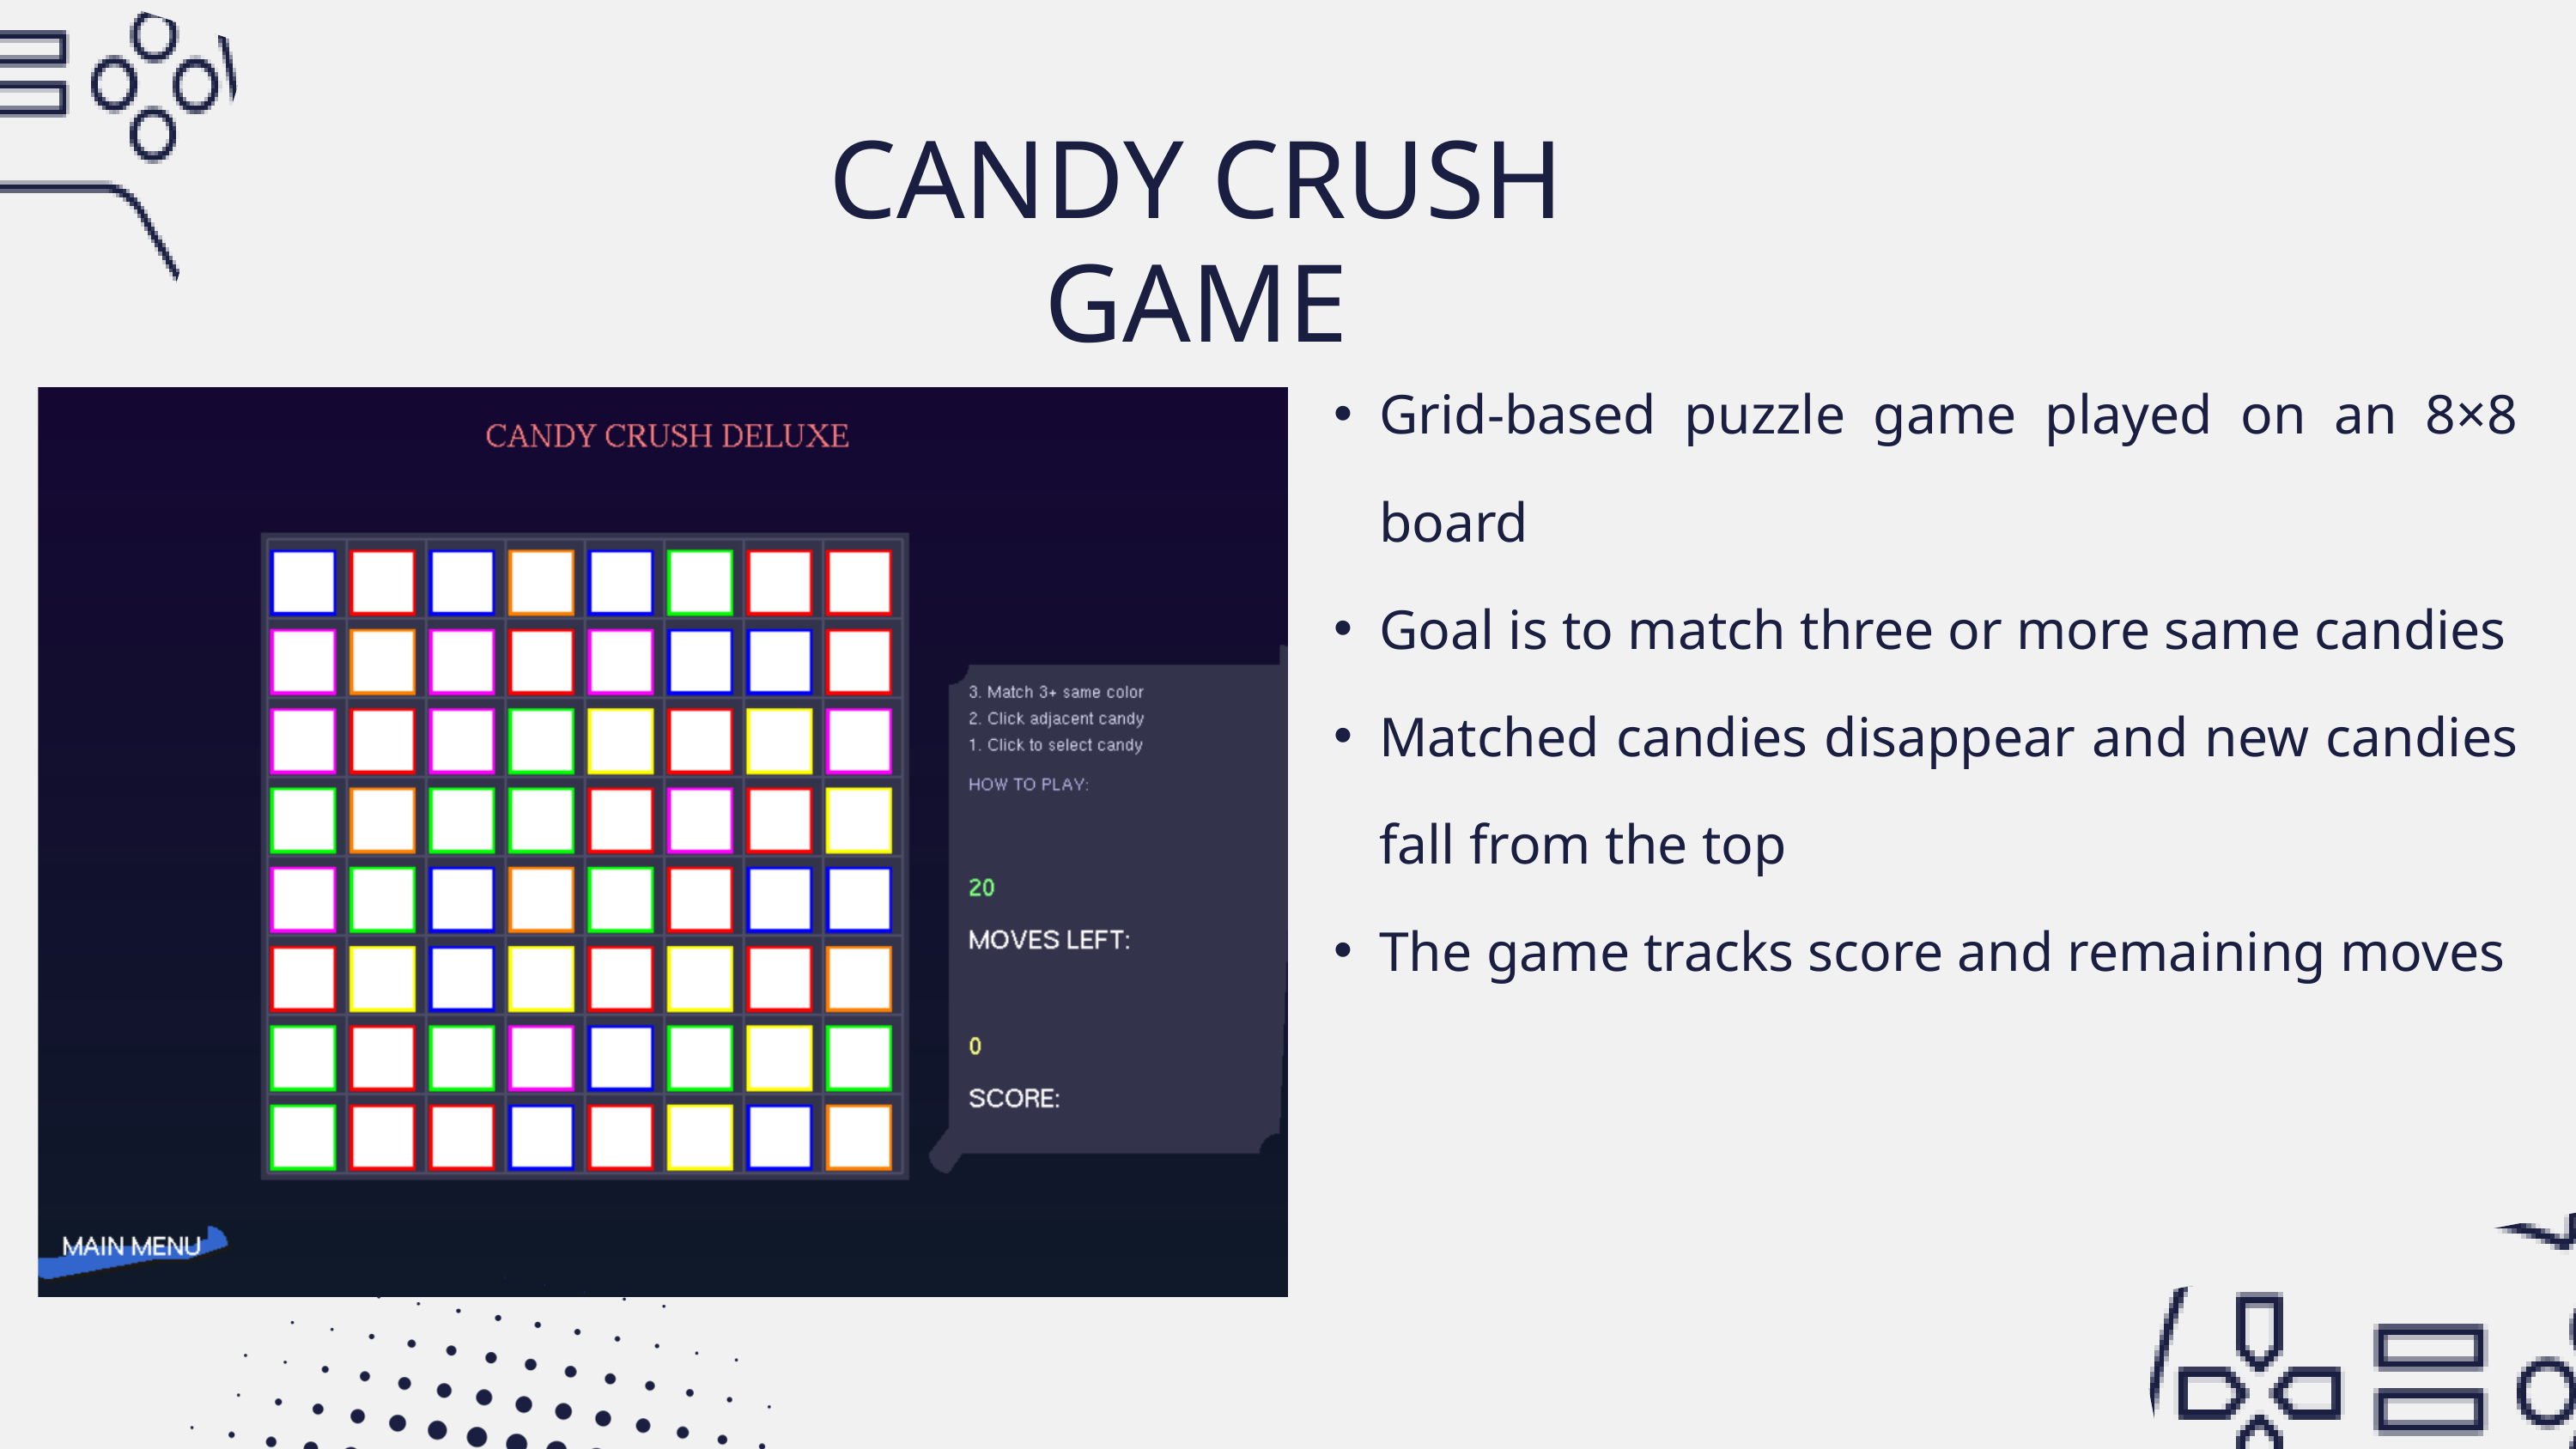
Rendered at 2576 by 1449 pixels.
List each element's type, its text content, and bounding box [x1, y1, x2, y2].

text_box CANDY CRUSH GAME [708, 116, 1685, 387]
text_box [38, 387, 1289, 1297]
text_box [101, 1304, 888, 1449]
text_box [0, 0, 251, 302]
text_box [2131, 1212, 2576, 1449]
text_box Grid‑based puzzle game played on an 8×8 board Goal is to match three or more same candies Matched candies disappear and new candies fall from the top The game tracks score and remaining moves [1287, 337, 2519, 1089]
